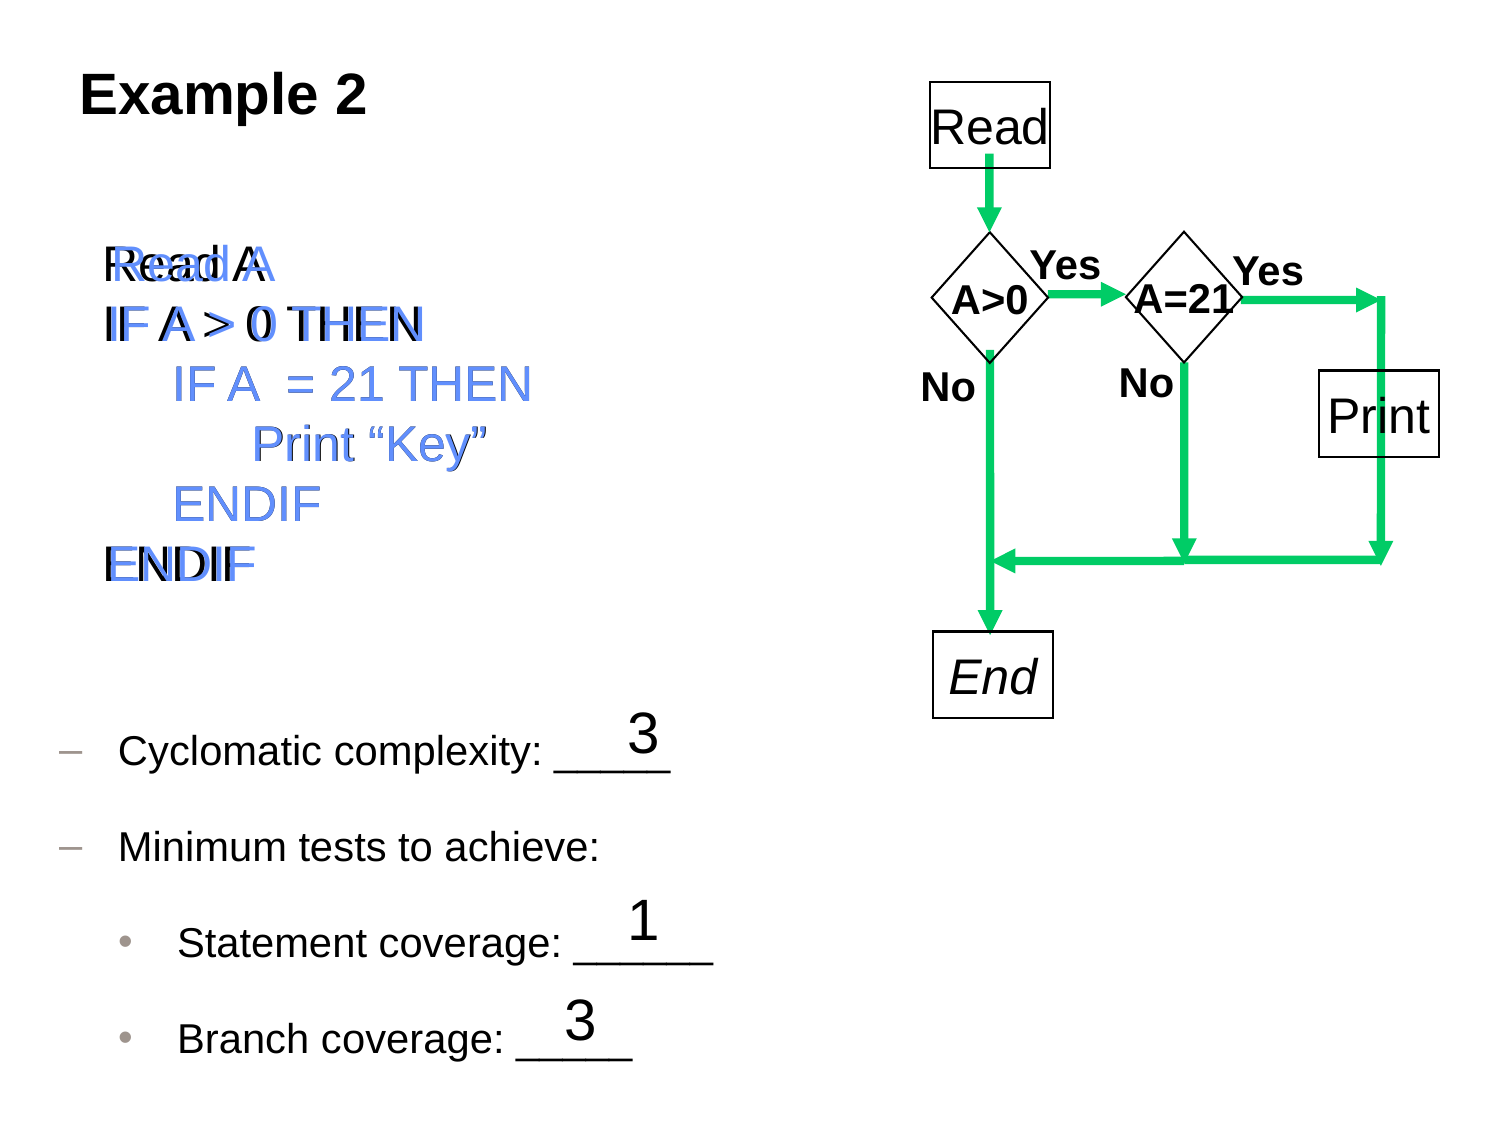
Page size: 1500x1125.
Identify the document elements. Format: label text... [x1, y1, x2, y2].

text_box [1245, 236, 1440, 567]
text_box 3 [550, 975, 613, 1060]
text_box 1 [612, 875, 675, 960]
text_box 3 [612, 687, 675, 773]
title Example 2 [79, 55, 1456, 146]
list Cyclomatic complexity: _____ Minimum tests to achieve: Statement coverage: ______ Branch coverage: _____ [0, 723, 880, 1087]
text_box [908, 231, 1054, 718]
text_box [929, 81, 1051, 233]
text_box IF A = 21 THEN ENDIF [87, 224, 549, 600]
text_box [1055, 230, 1243, 564]
text_box Read A [96, 224, 291, 300]
